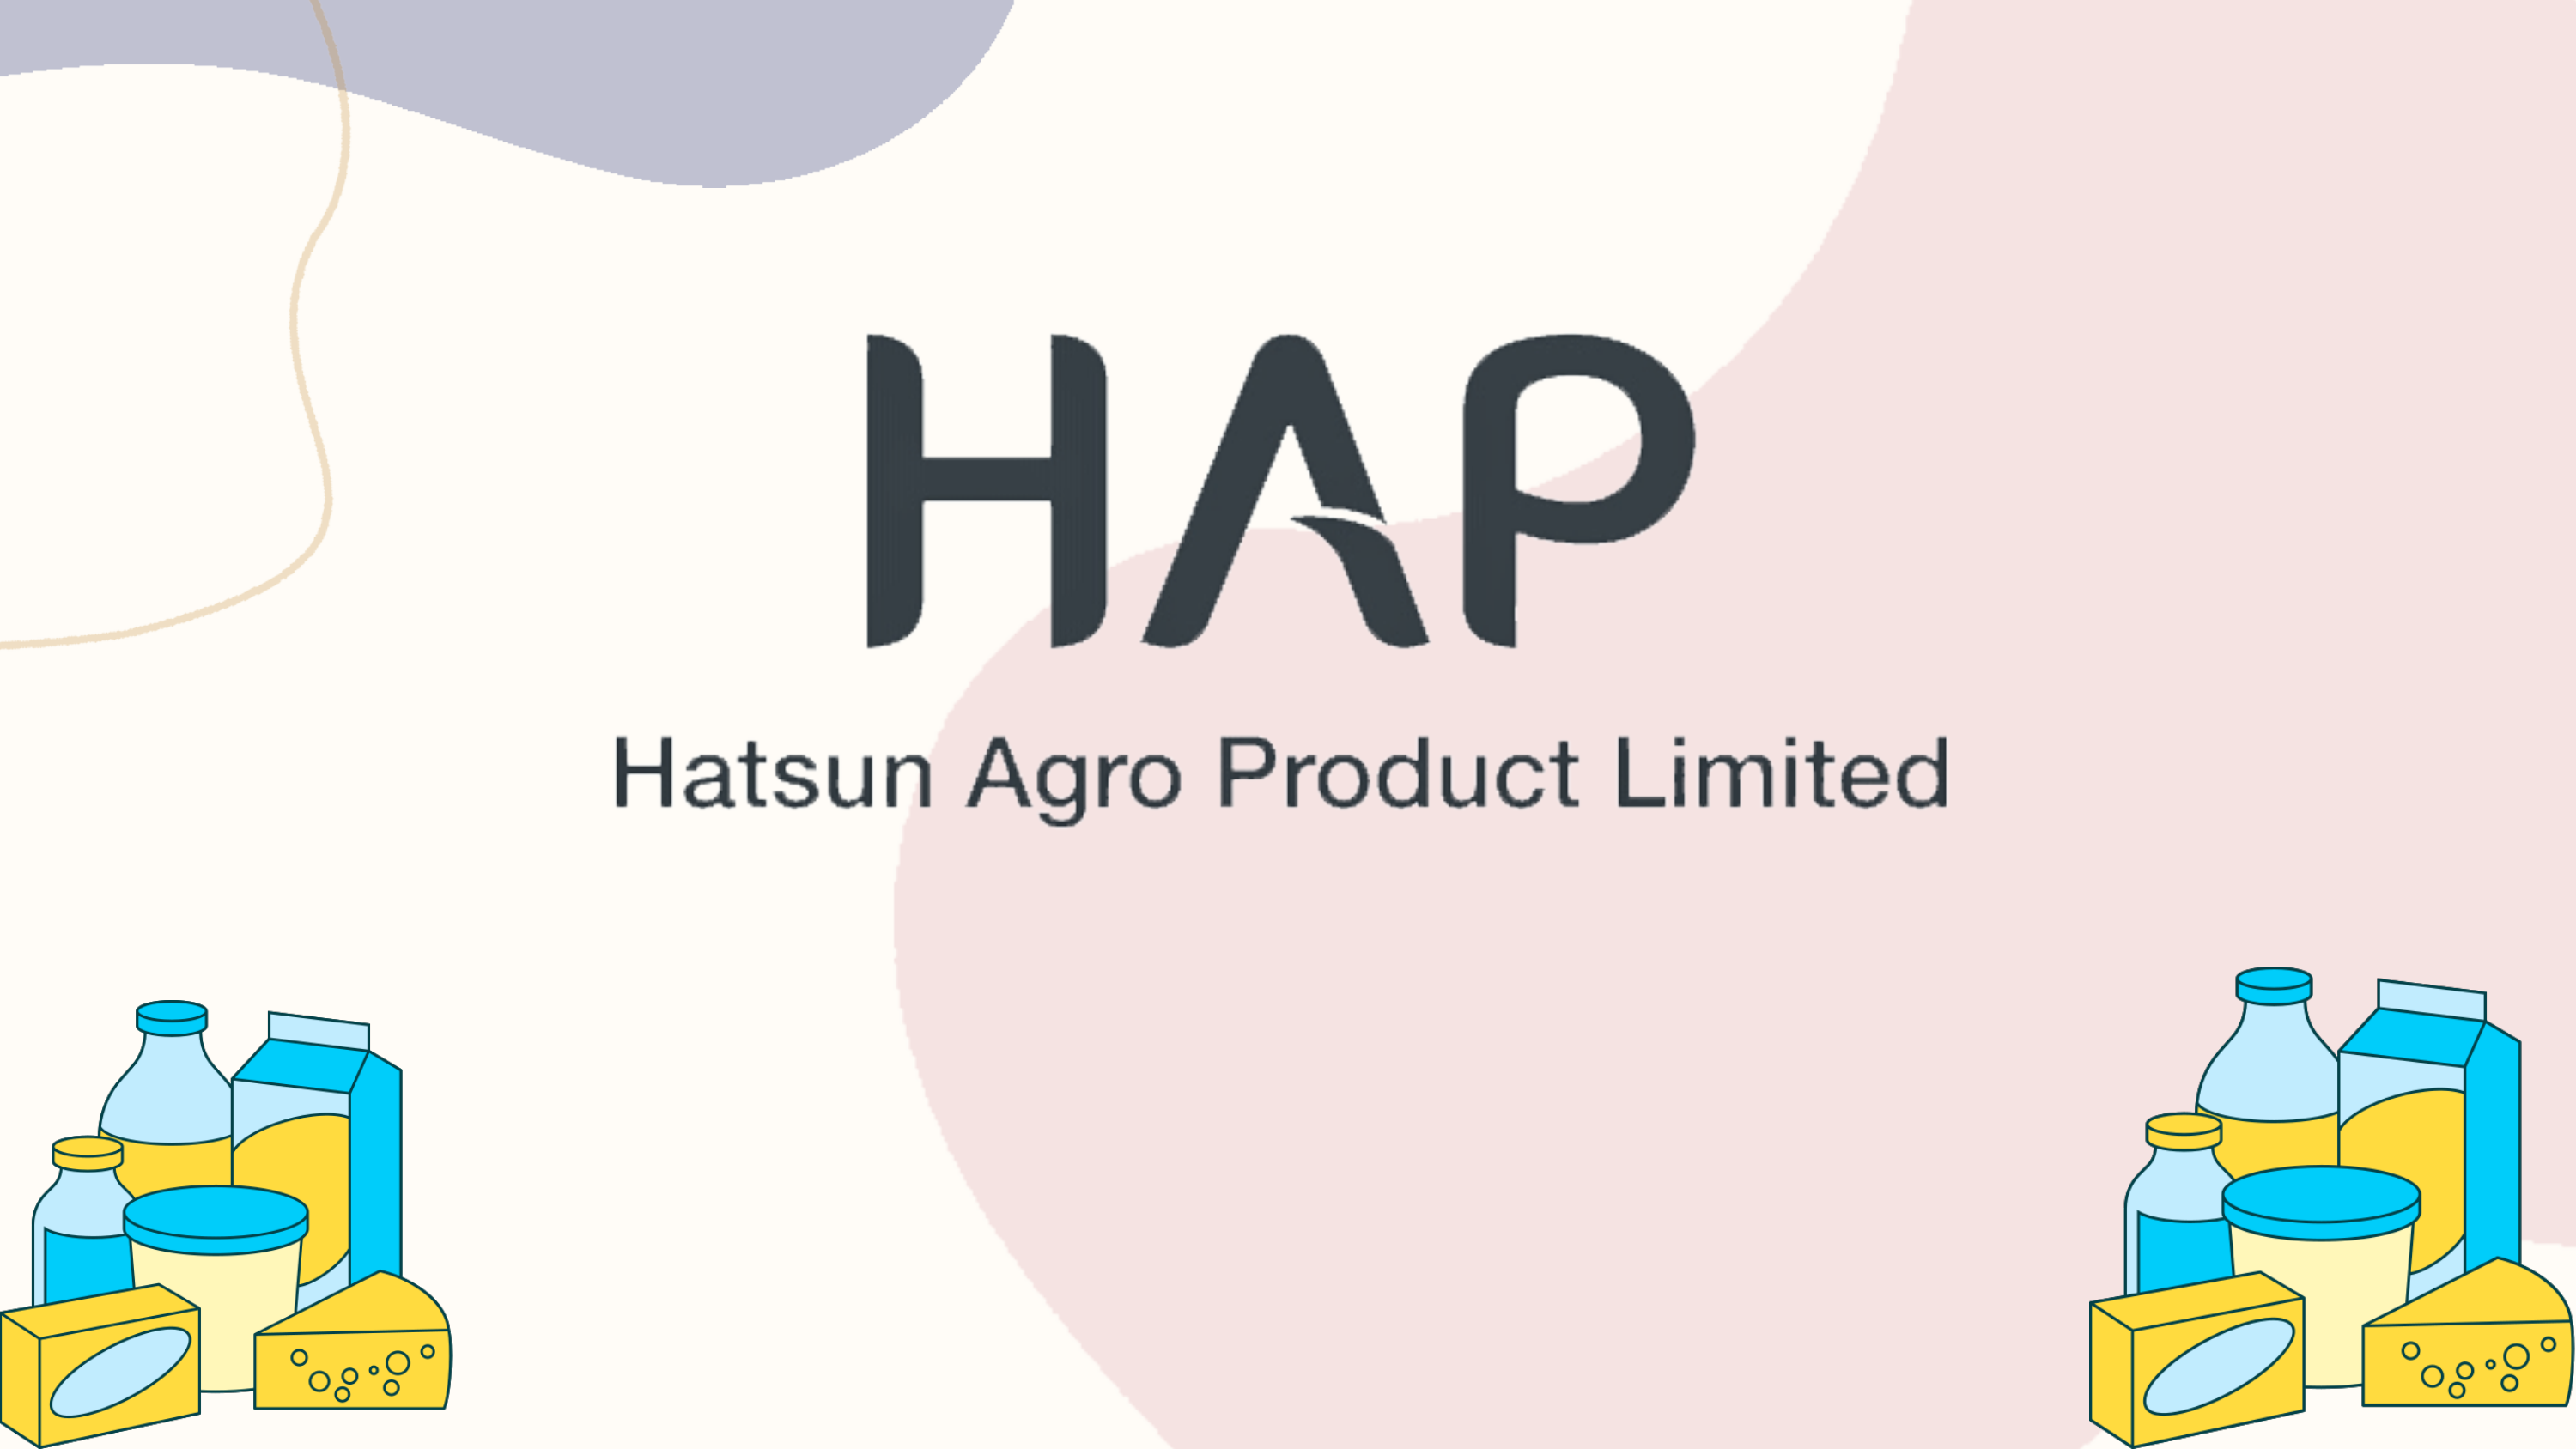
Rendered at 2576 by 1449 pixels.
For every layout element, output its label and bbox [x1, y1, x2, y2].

picture [0, 0, 2576, 1449]
text_box [0, 1000, 453, 1449]
text_box [562, 274, 885, 892]
